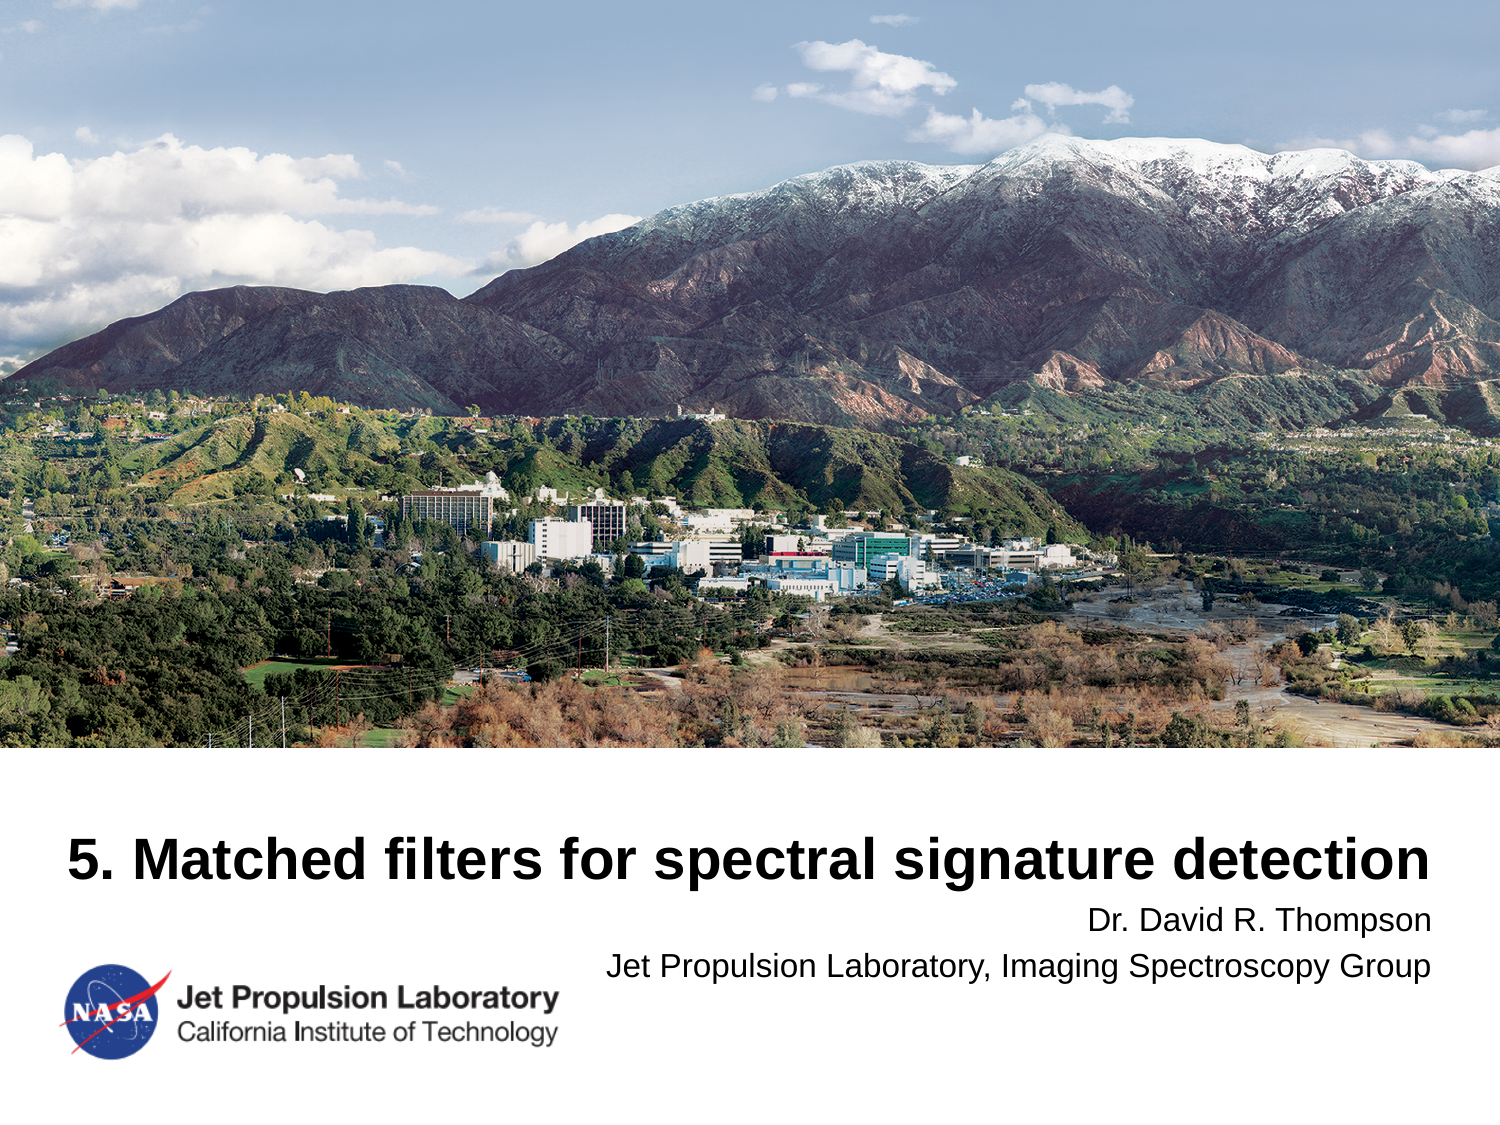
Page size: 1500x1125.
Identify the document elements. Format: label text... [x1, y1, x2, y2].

picture [45, 952, 569, 1070]
picture [0, 0, 1500, 749]
text_box 5. Matched filters for spectral signature detection Dr. David R. Thompson Jet Propulsion Laboratory, Imaging Spectroscopy Group [46, 813, 1448, 1086]
